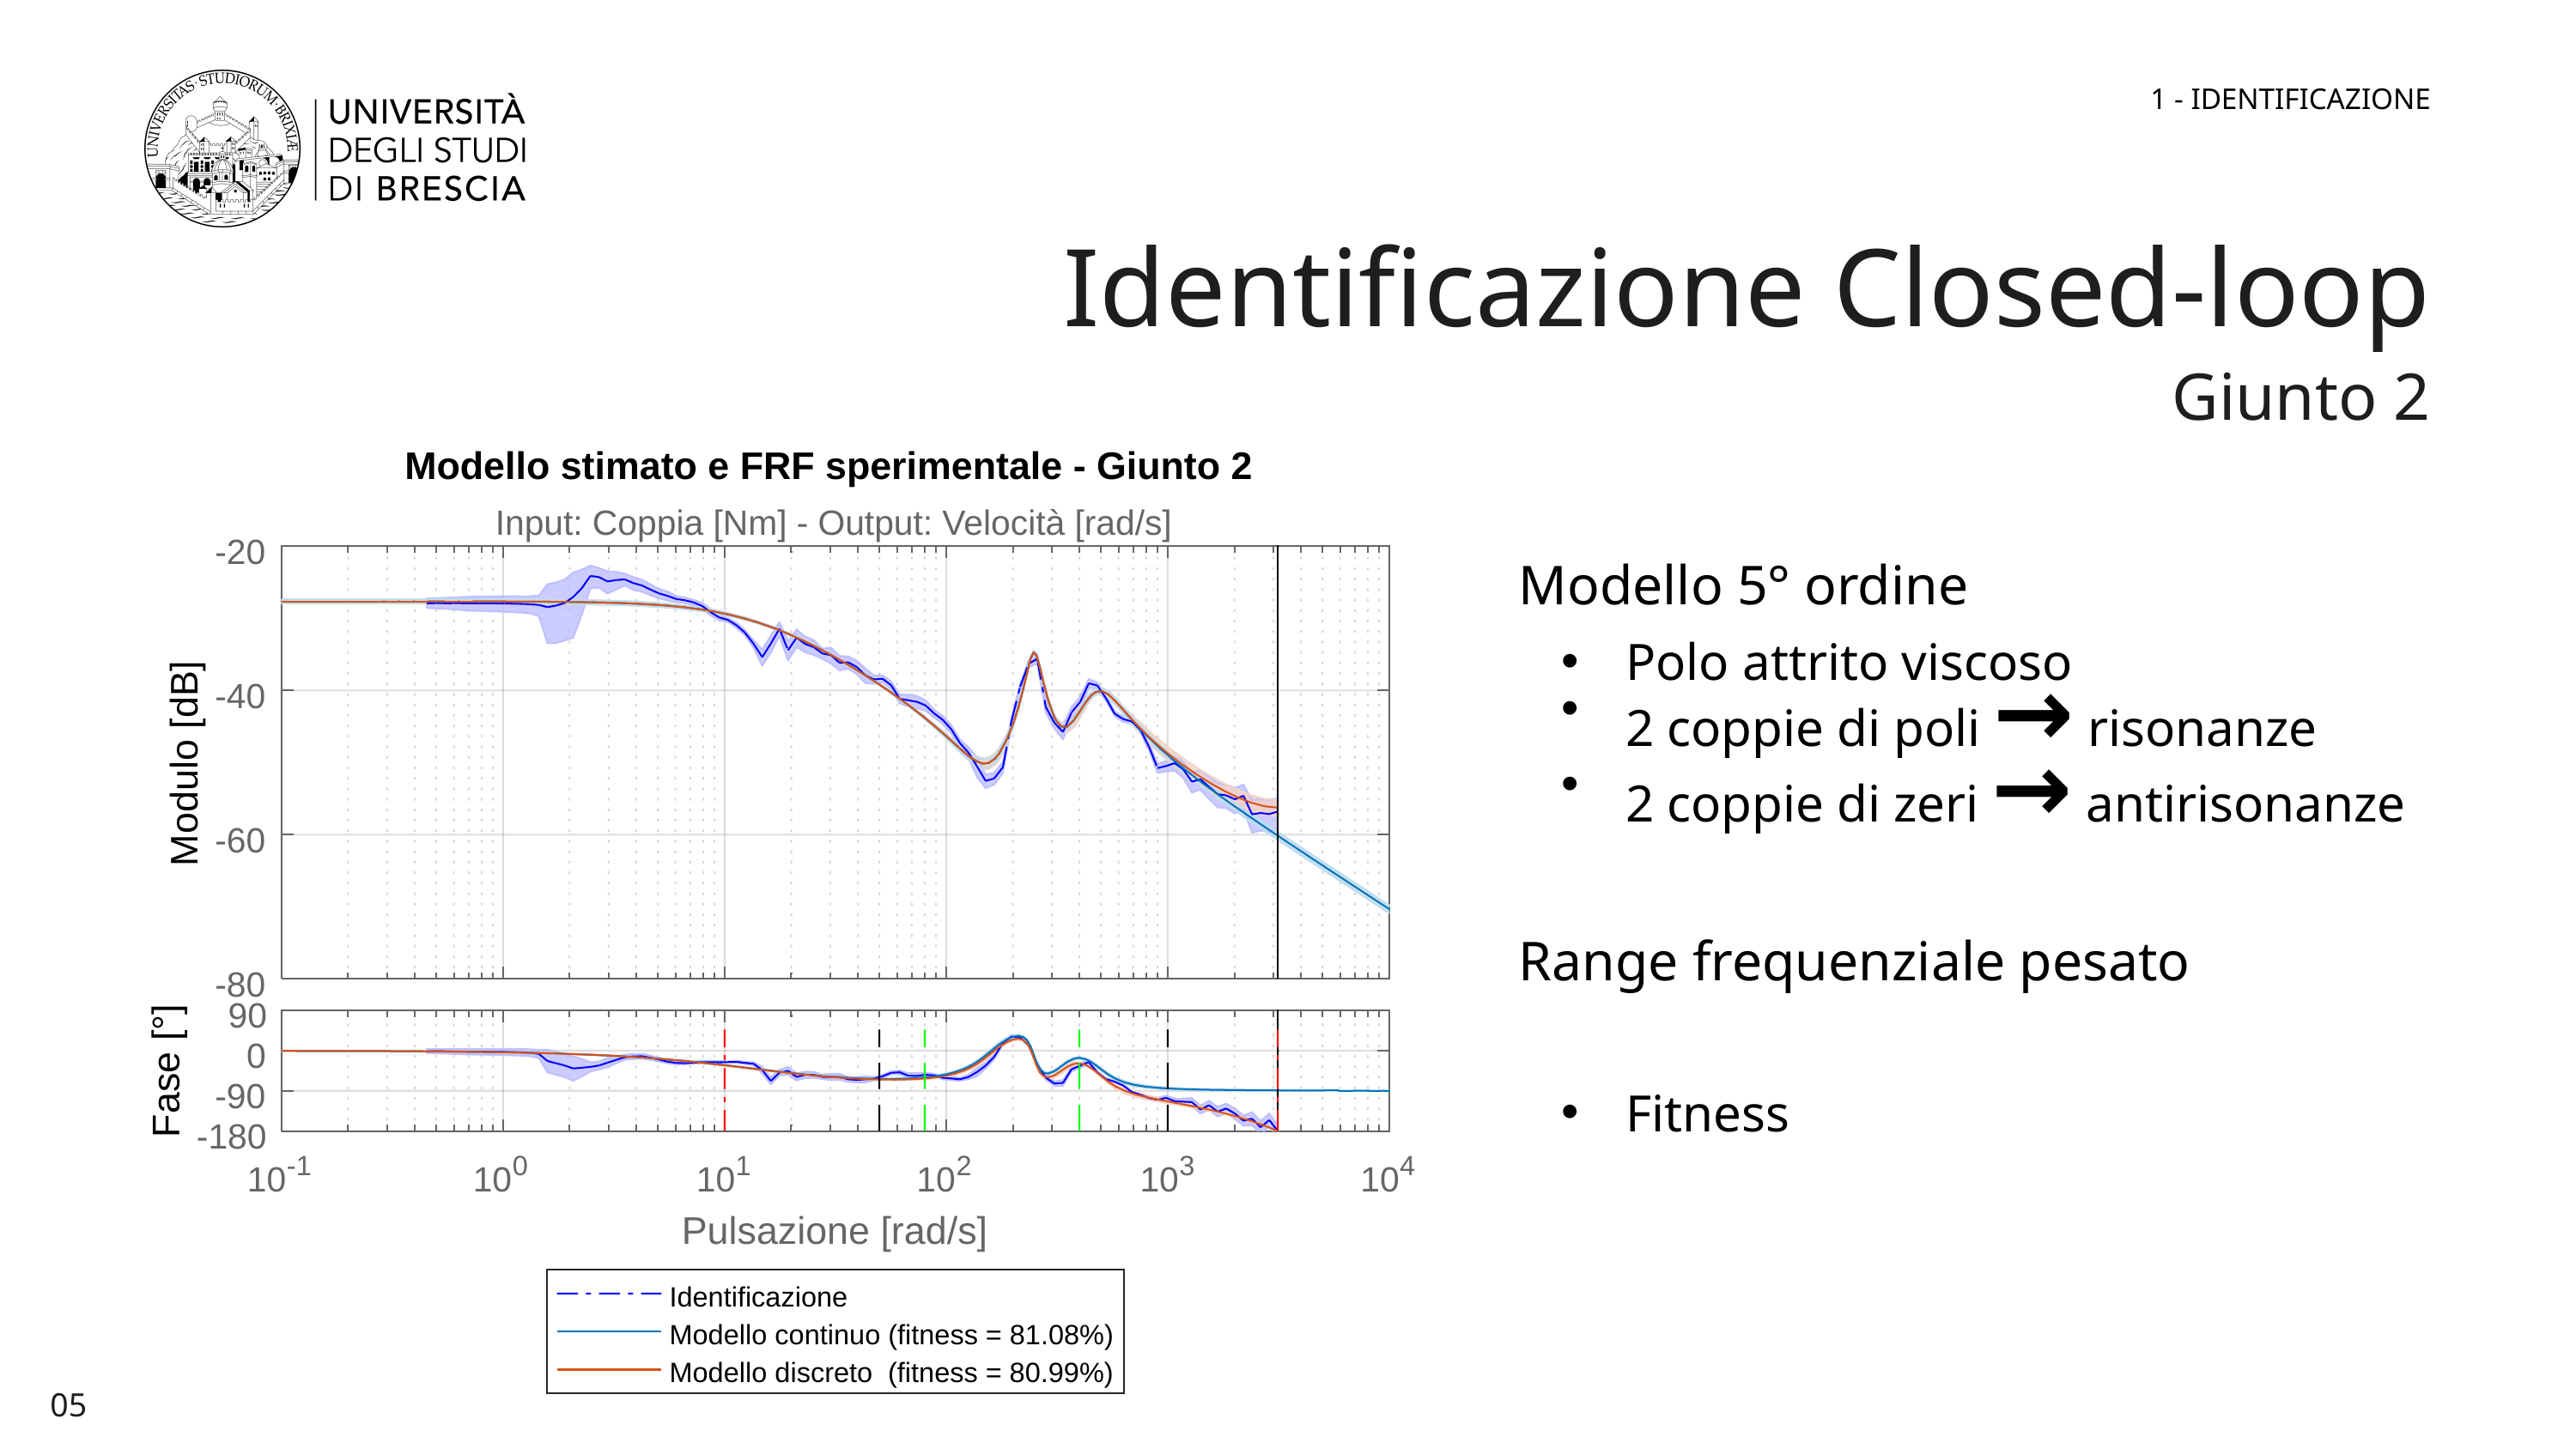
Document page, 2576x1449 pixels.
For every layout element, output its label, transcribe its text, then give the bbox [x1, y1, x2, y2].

picture [144, 446, 1423, 1423]
text_box 1 - IDENTIFICAZIONE [1719, 74, 2432, 115]
text_box 05 [50, 1378, 141, 1424]
text_box Identificazione Closed-loop Giunto 2 [654, 197, 2432, 434]
picture [144, 69, 526, 227]
